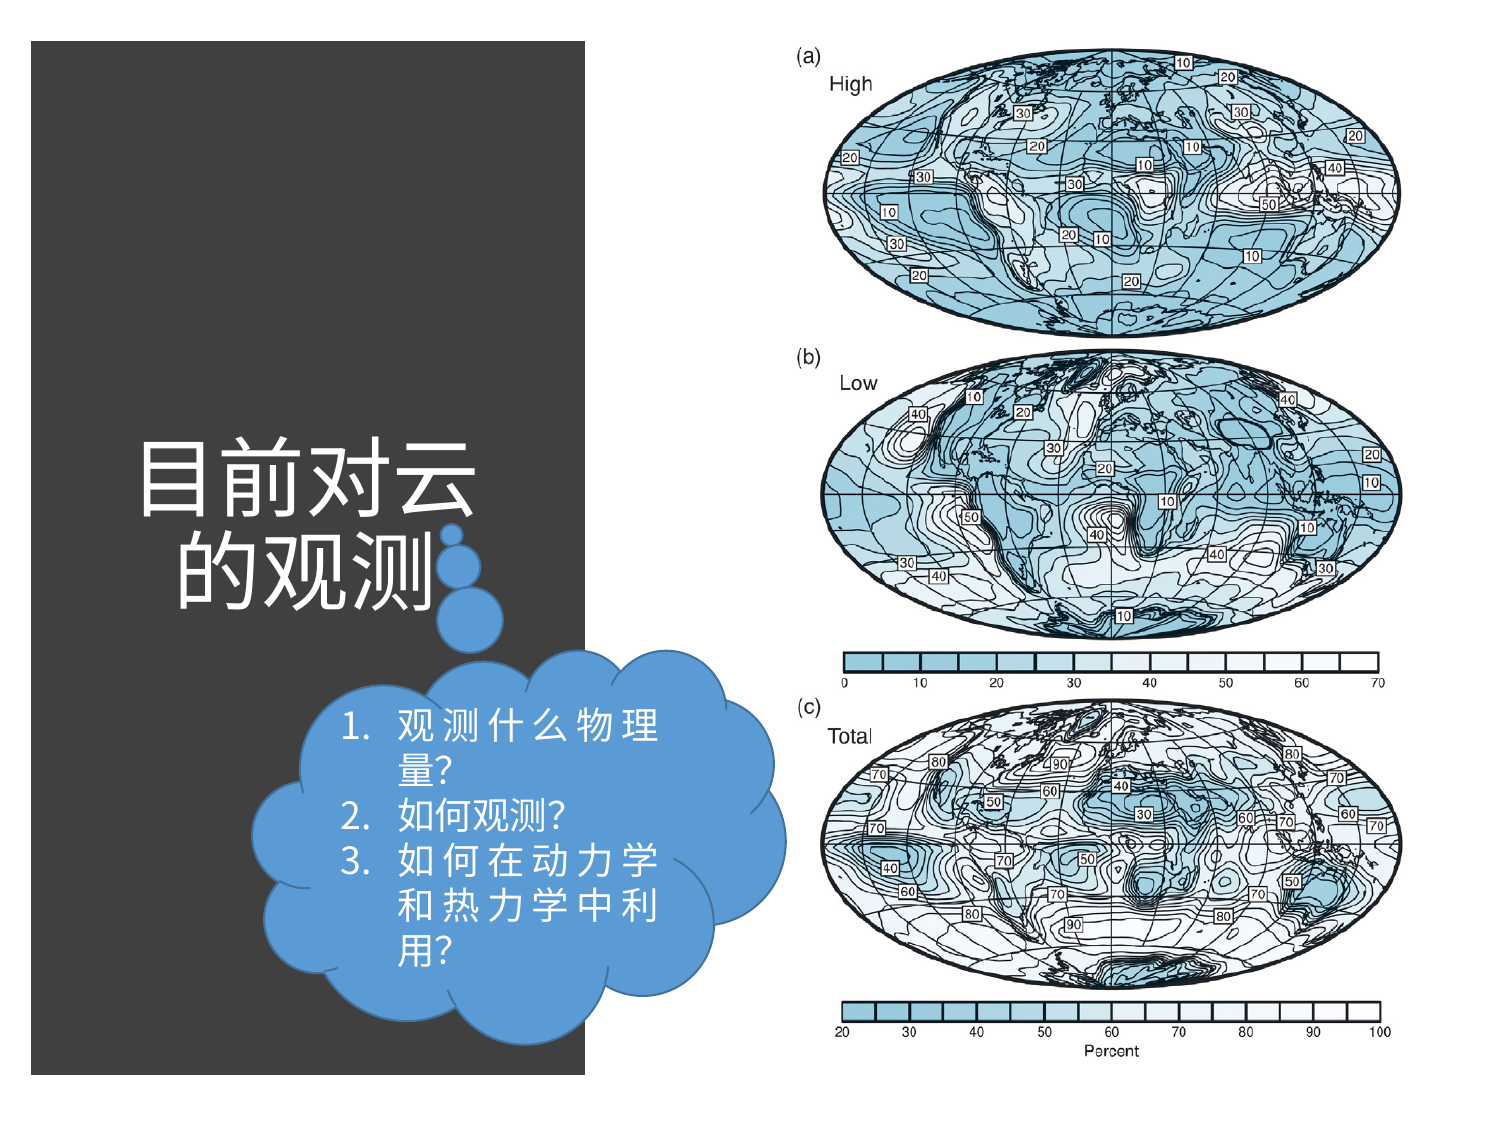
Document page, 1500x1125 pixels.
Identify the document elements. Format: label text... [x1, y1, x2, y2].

text_box [40, 50, 575, 1066]
title 目前对云的观测 [91, 121, 520, 936]
text_box 观测什么物理量？ 如何观测？ 如何在动力学和热力学中利用？ [435, 523, 504, 654]
picture [729, 23, 1421, 1065]
text_box 观测什么物理量？ 如何观测？ 如何在动力学和热力学中利用？ [251, 649, 729, 1046]
